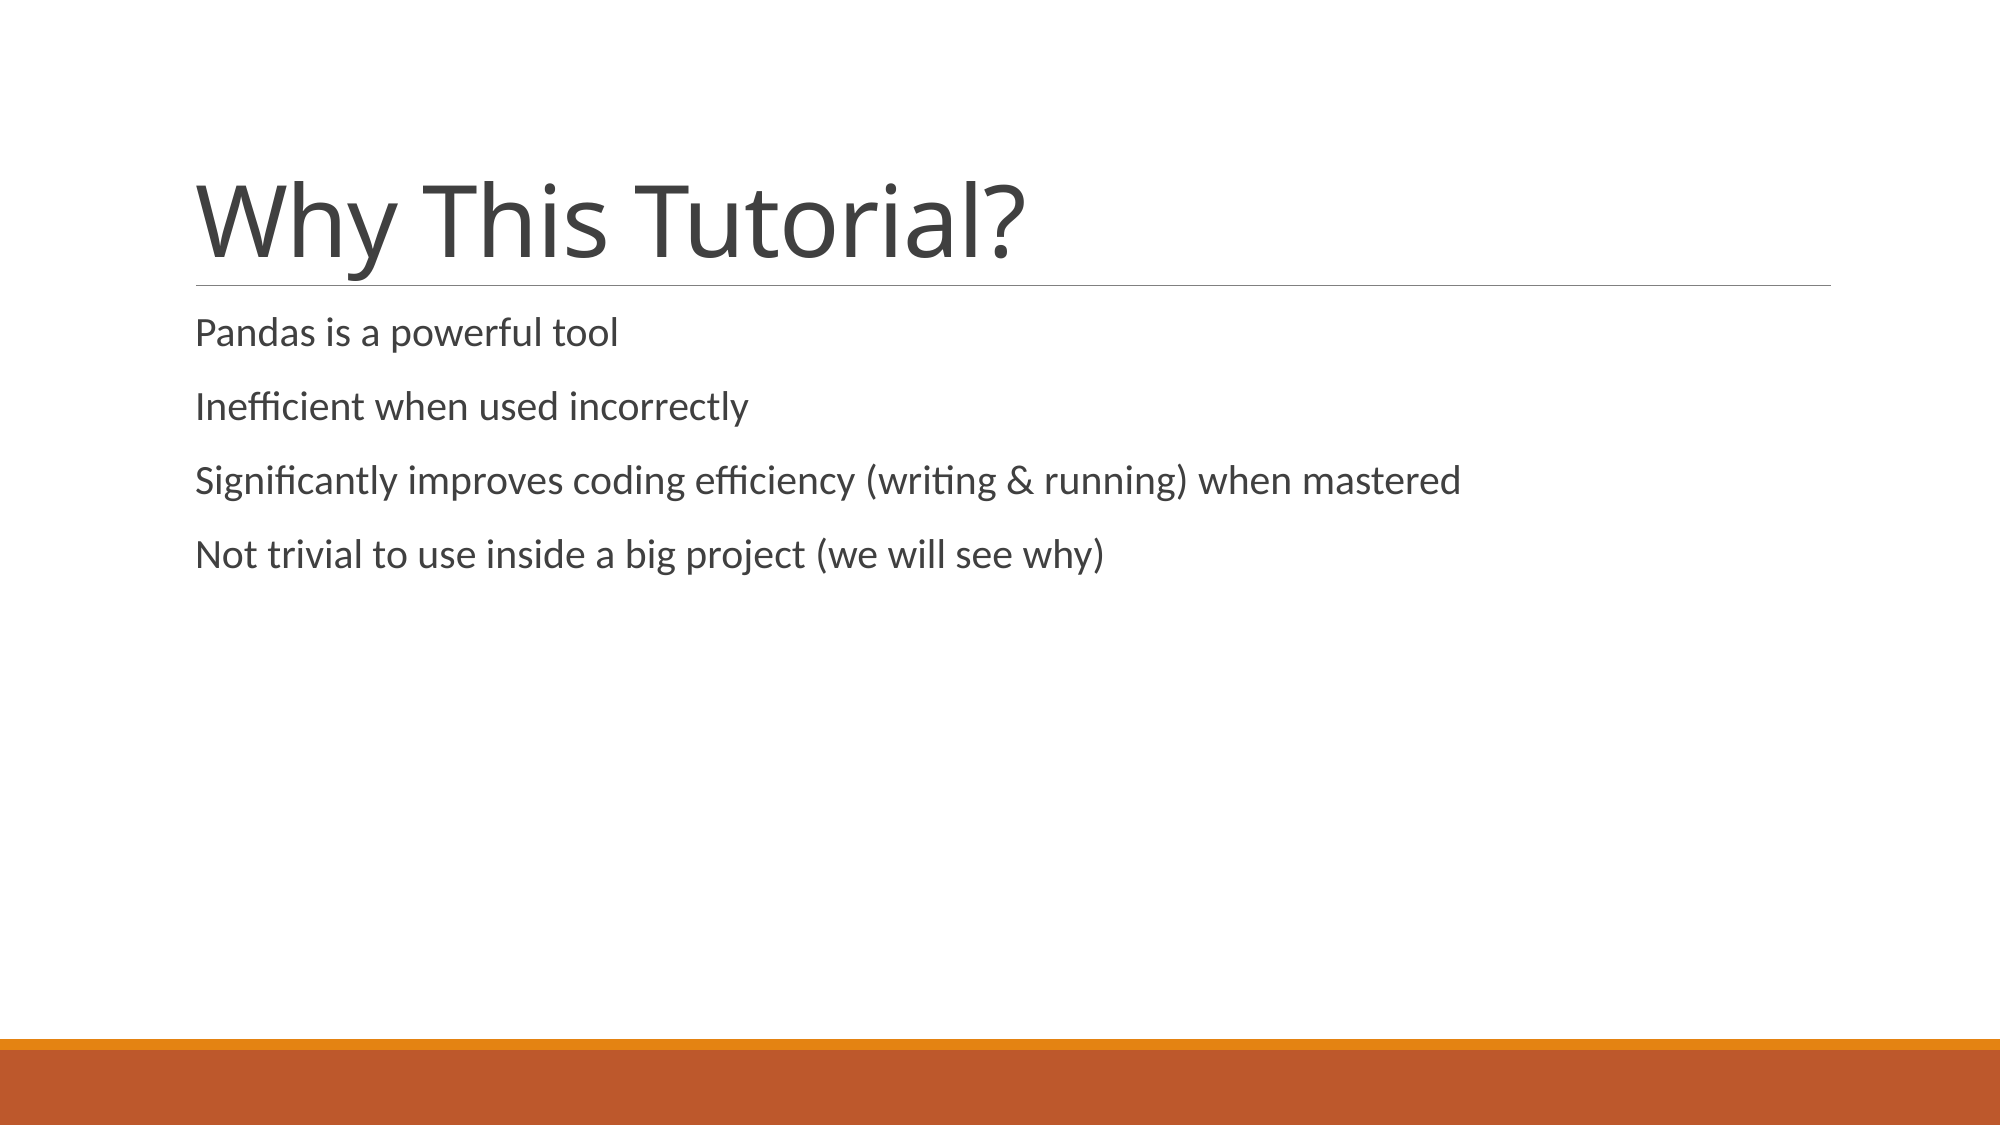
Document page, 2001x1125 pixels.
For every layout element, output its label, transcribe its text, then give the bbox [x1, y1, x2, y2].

list Pandas is a powerful tool Inefficient when used incorrectly Significantly improves coding efficiency (writing & running) when mastered Not trivial to use inside a big project (we will see why) [180, 302, 1830, 963]
title Why This Tutorial? [180, 47, 1830, 285]
